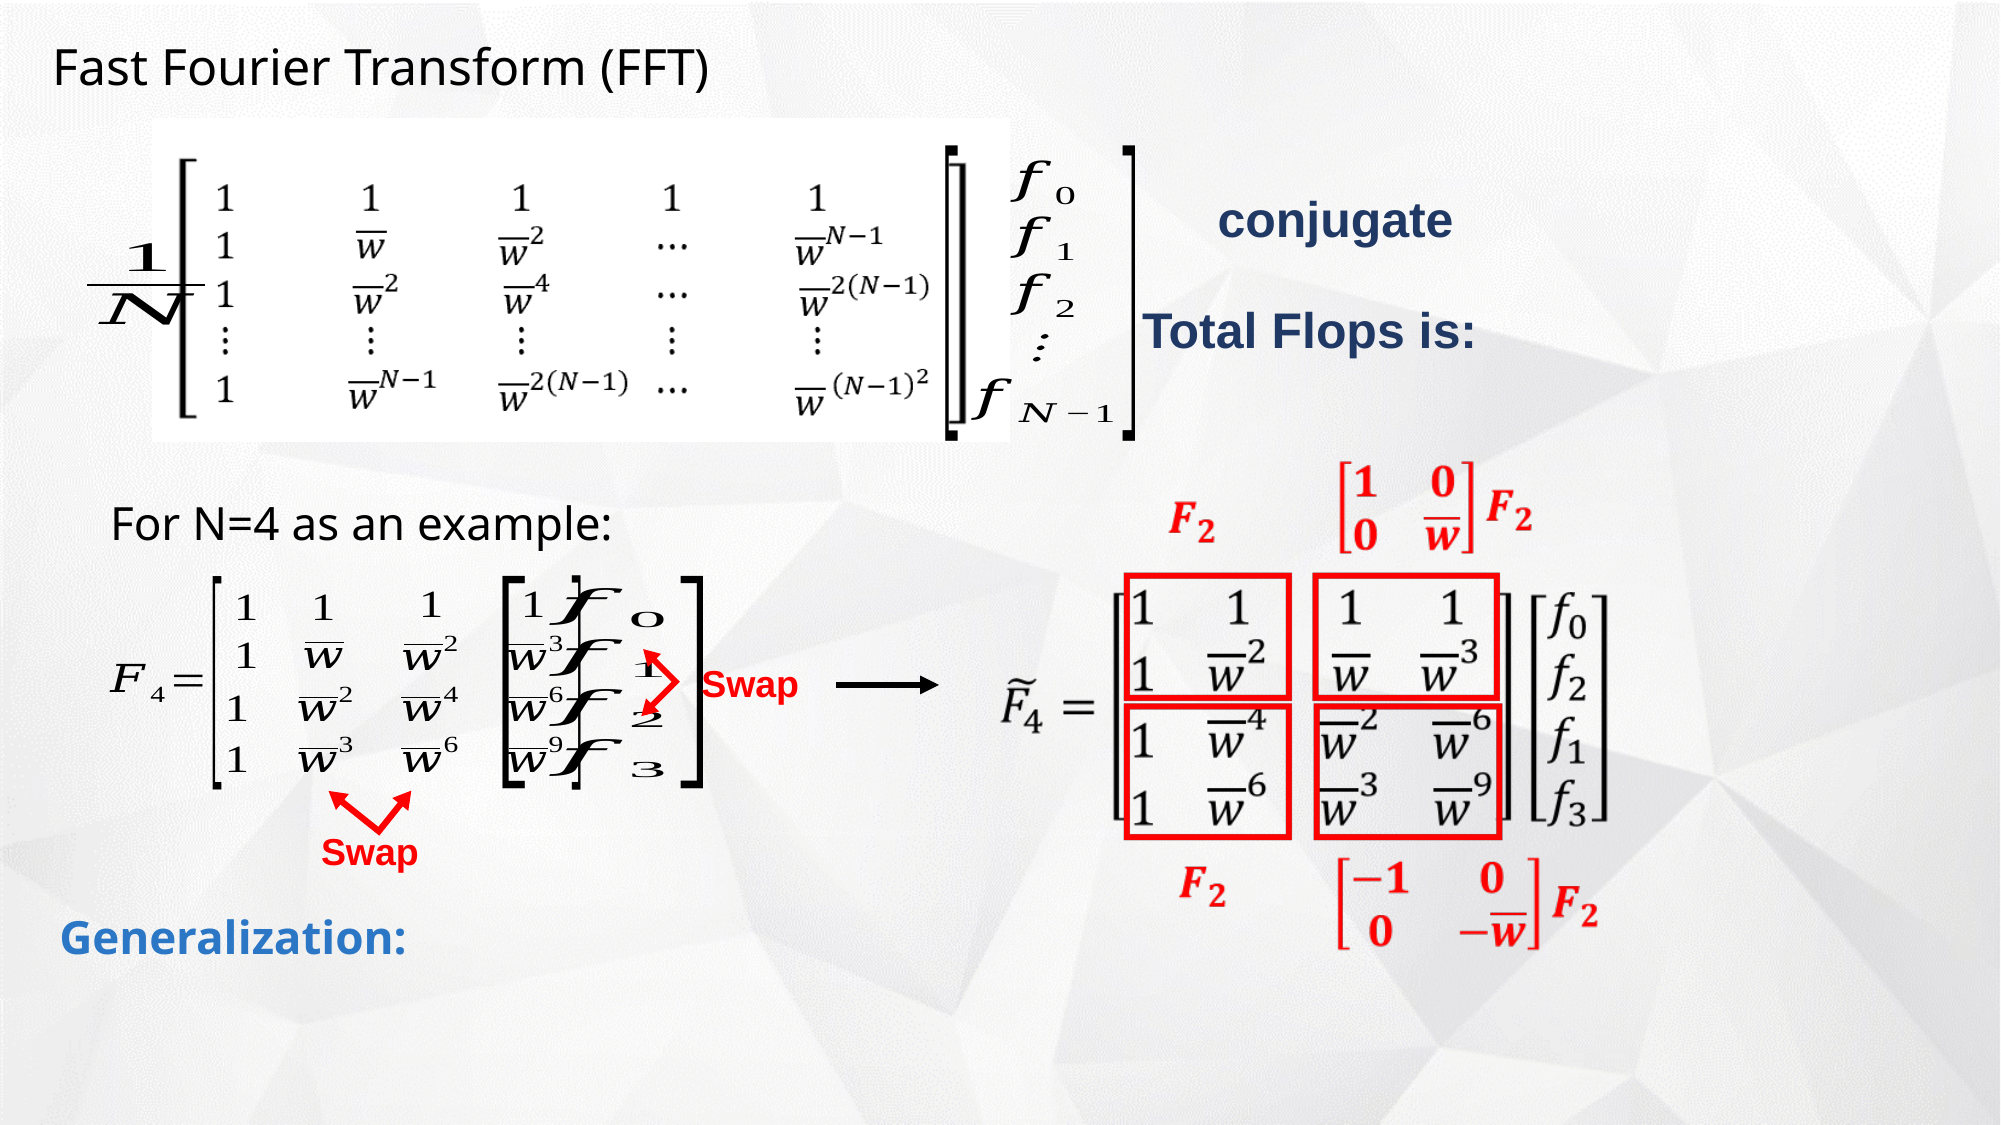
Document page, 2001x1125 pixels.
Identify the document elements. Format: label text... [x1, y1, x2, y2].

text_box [107, 573, 715, 792]
picture [0, 0, 2001, 1125]
text_box Swap [715, 652, 823, 713]
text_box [80, 118, 1143, 443]
text_box [383, 792, 412, 820]
text_box Swap [306, 820, 492, 881]
text_box For N=4 as an example: [95, 487, 730, 557]
text_box [328, 792, 370, 820]
text_box Fast Fourier Transform (FFT) [37, 28, 954, 104]
